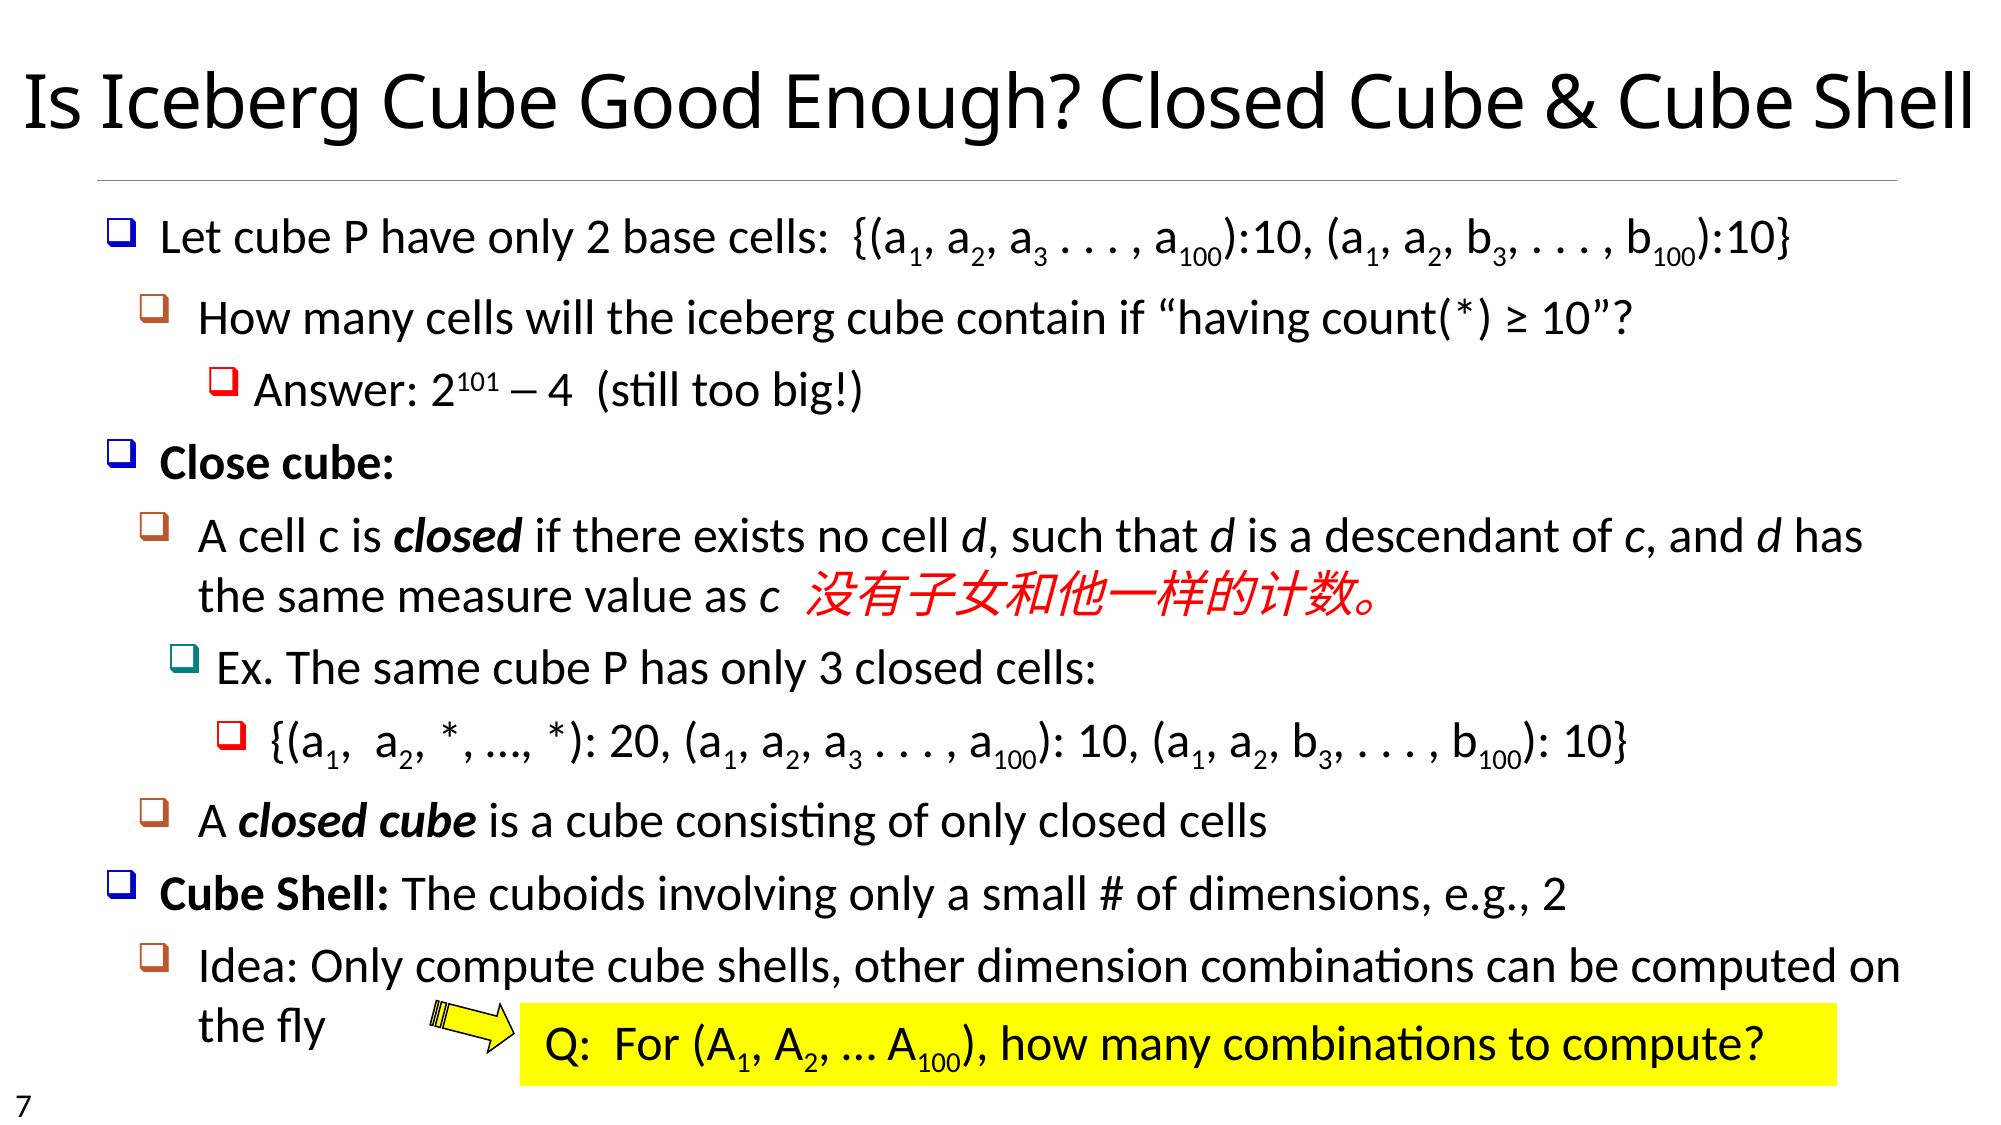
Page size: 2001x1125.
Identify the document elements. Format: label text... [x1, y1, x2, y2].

list Let cube P have only 2 base cells: {(a1, a2, a3 . . . , a100):10, (a1, a2, b3, . . . , b100):10} How many cells will the iceberg cube contain if “having count(*) ≥ 10”? Answer: 2101 ─ 4 (still too big!) Close cube: A cell c is closed if there exists no cell d, such that d is a descendant of c, and d has the same measure value as c 没有子女和他一样的计数。 Ex. The same cube P has only 3 closed cells: {(a1, a2, *, …, *): 20, (a1, a2, a3 . . . , a100): 10, (a1, a2, b3, . . . , b100): 10} A closed cube is a cube consisting of only closed cells Cube Shell: The cuboids involving only a small # of dimensions, e.g., 2 Idea: Only compute cube shells, other dimension combinations can be computed on the fly [88, 196, 1956, 1084]
text_box [430, 1000, 439, 1026]
title Is Iceberg Cube Good Enough? Closed Cube & Cube Shell [0, 50, 2000, 152]
text_box Q: For (A1, A2, … A100), how many combinations to compute? [520, 1002, 1837, 1086]
text_box [442, 1003, 515, 1053]
text_box [435, 1001, 447, 1028]
